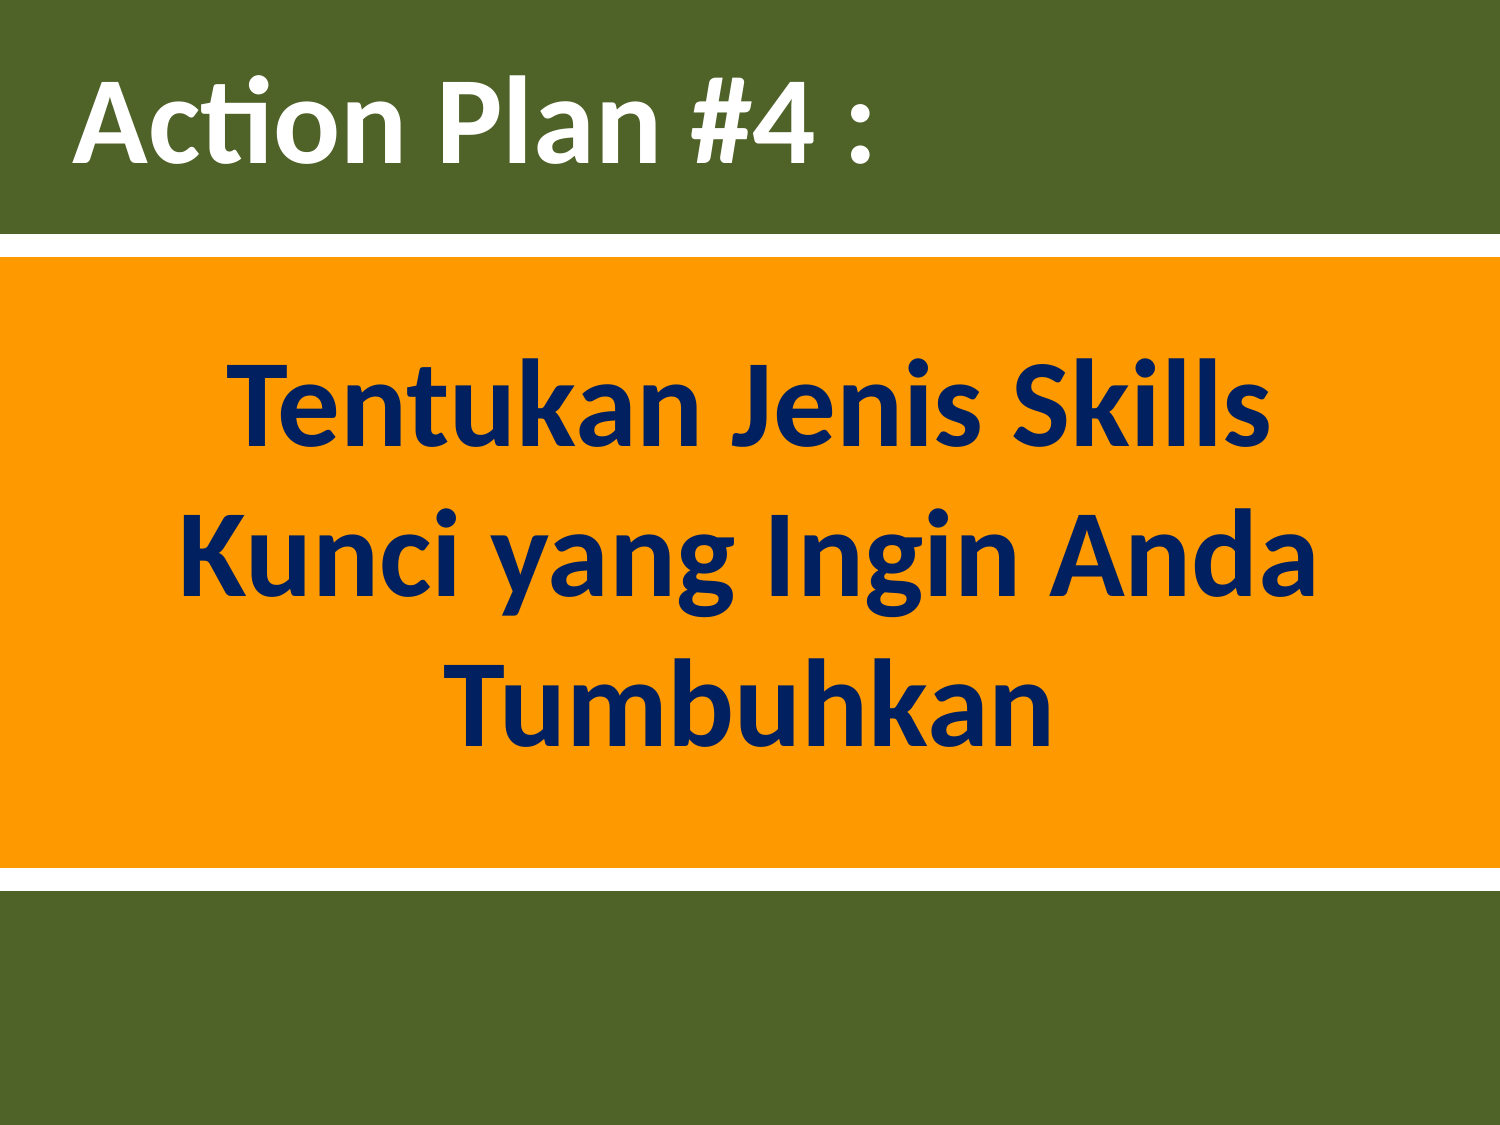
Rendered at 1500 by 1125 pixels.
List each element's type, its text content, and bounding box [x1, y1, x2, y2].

text_box Action Plan #4 : [57, 31, 894, 196]
text_box [0, 257, 1500, 868]
text_box [0, 891, 1500, 1125]
text_box Tentukan Jenis Skills Kunci yang Ingin Anda Tumbuhkan [67, 313, 1433, 779]
text_box [0, 0, 1500, 234]
